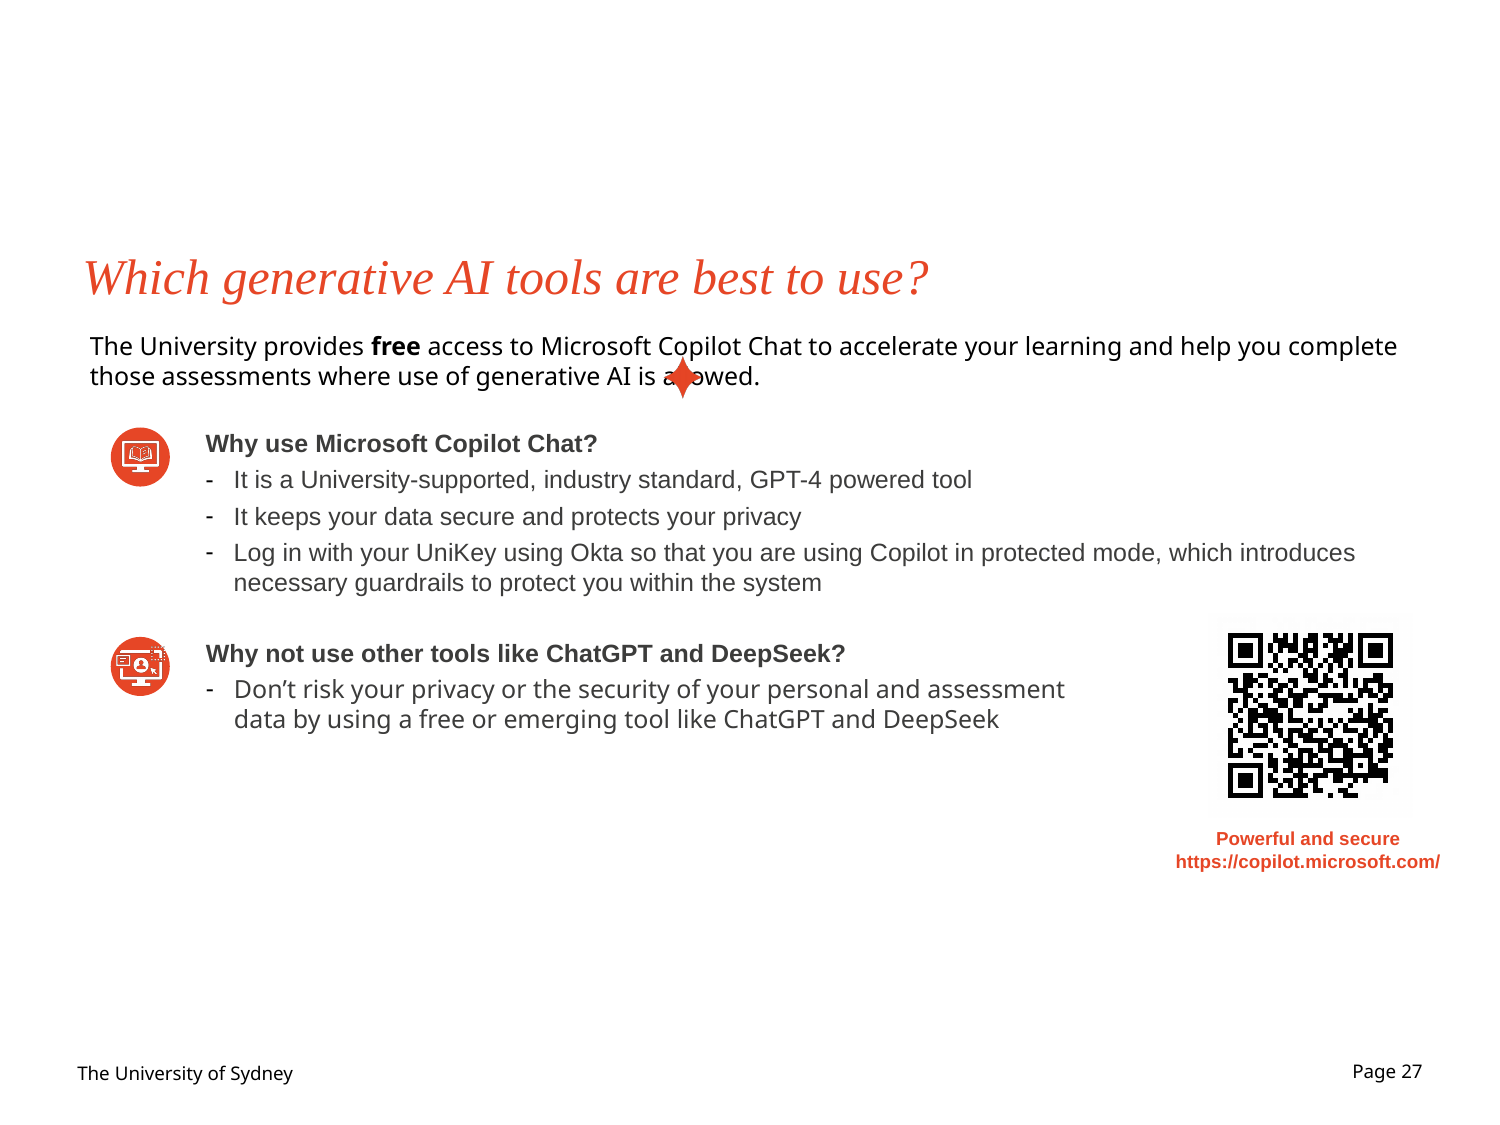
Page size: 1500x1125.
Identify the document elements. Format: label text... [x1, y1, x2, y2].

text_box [110, 427, 171, 487]
text_box Powerful and secure https://copilot.microsoft.com/ [1151, 819, 1465, 925]
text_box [110, 636, 170, 697]
picture [1208, 613, 1413, 818]
list The University provides free access to Microsoft Copilot Chat to accelerate your learning and help you complete those assessments where use of generative AI is allowed. [14, 330, 621, 428]
text_box Why not use other tools like ChatGPT and DeepSeek? Don’t risk your privacy or the security of your personal and assessment data by using a free or emerging tool like ChatGPT and DeepSeek [205, 637, 1085, 932]
text_box [33, 177, 1348, 330]
text_box Why use Microsoft Copilot Chat? It is a University-supported, industry standard, GPT-4 powered tool It keeps your data secure and protects your privacy Log in with your UniKey using Okta so that you are using Copilot in protected mode, which introduces necessary guardrails to protect you within the system [205, 427, 1433, 545]
text_box [33, 428, 1348, 837]
text_box Which generative AI tools are best to use? [82, 244, 1393, 305]
list The University provides free access to Microsoft Copilot Chat to accelerate your learning and help you complete those assessments where use of generative AI is allowed. [742, 330, 1419, 427]
picture [626, 321, 738, 450]
